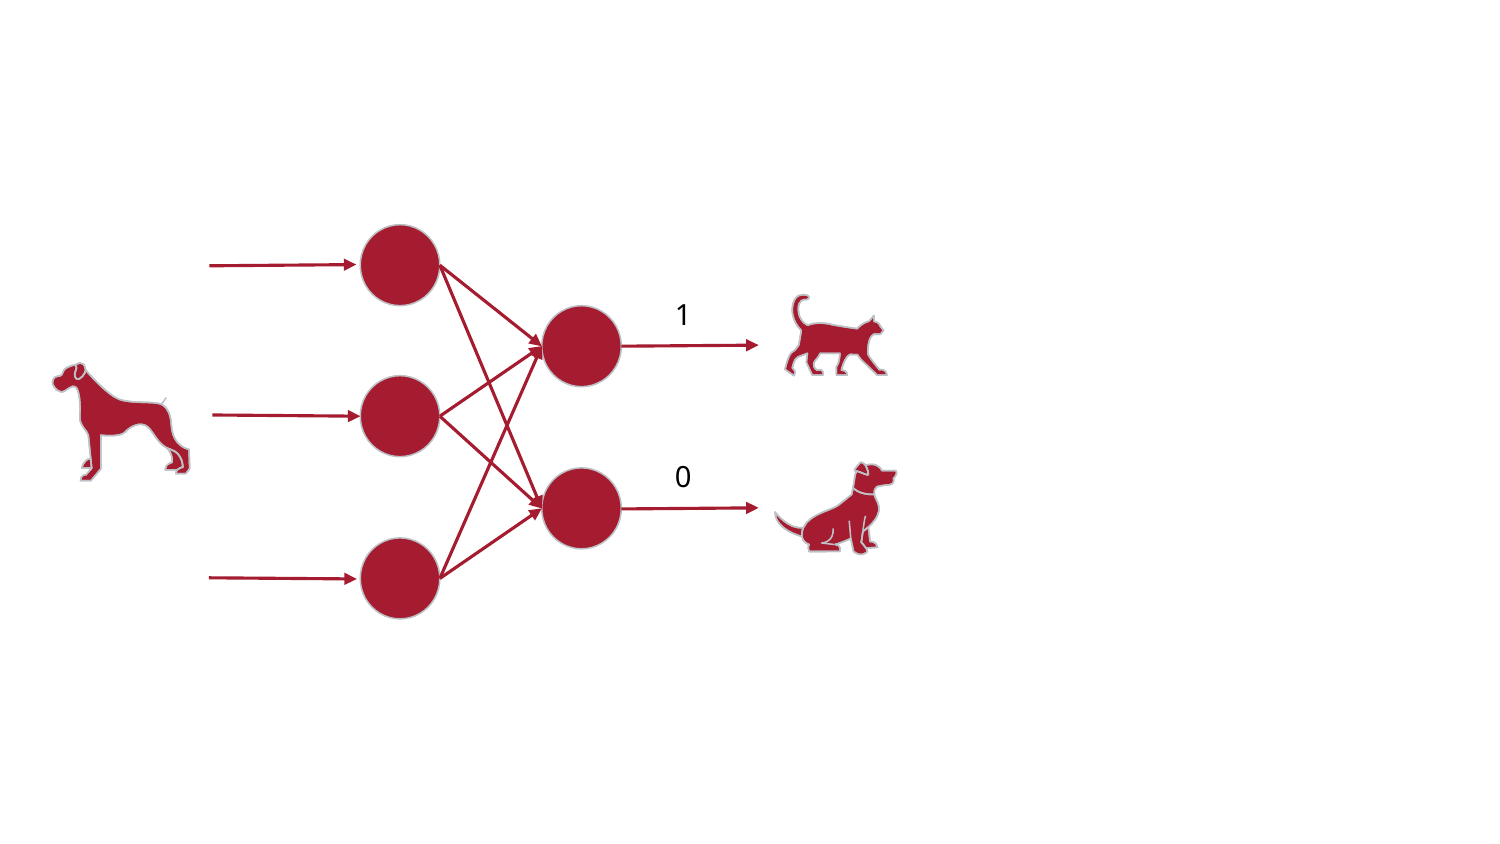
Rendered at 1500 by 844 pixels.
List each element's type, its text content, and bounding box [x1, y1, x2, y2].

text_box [439, 264, 542, 345]
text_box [439, 345, 542, 579]
text_box [785, 294, 887, 376]
text_box 1 [655, 281, 711, 343]
text_box 0 [655, 443, 711, 506]
text_box [775, 462, 897, 555]
text_box [548, 305, 622, 387]
text_box [549, 467, 622, 549]
text_box [360, 224, 440, 306]
text_box [360, 537, 439, 619]
text_box [52, 362, 190, 481]
text_box [360, 375, 433, 457]
